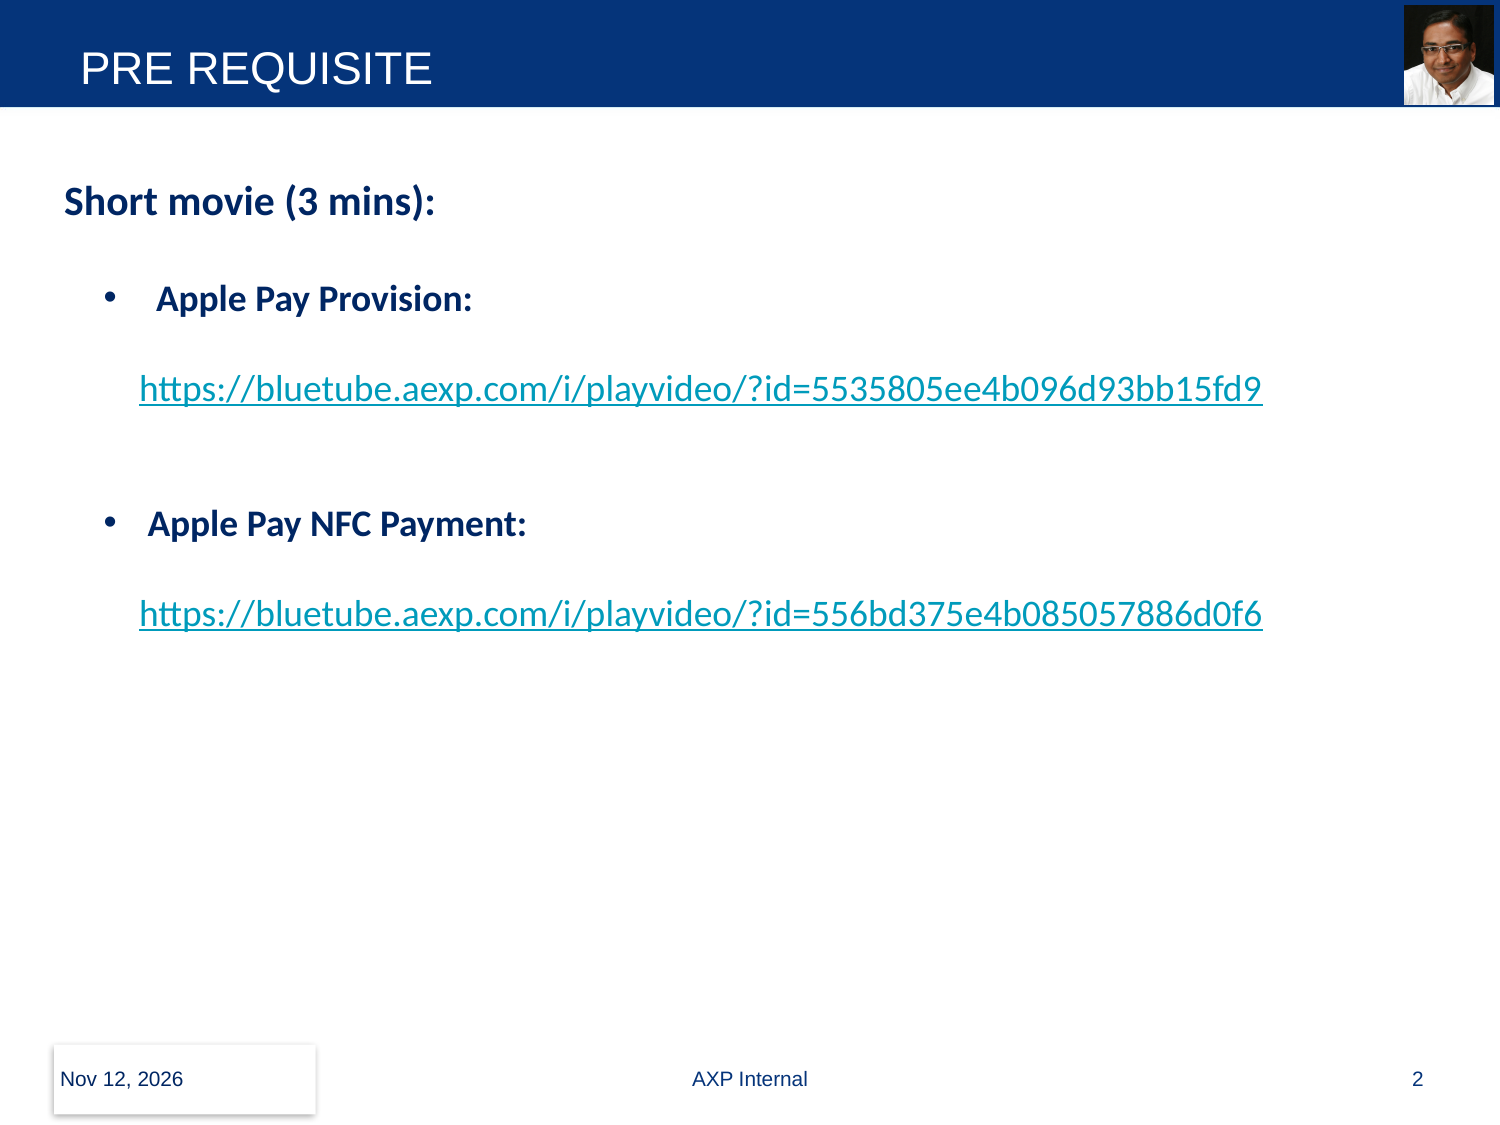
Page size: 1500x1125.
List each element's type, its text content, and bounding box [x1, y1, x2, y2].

slide_number 2 [1088, 1048, 1439, 1109]
picture [0, 0, 1500, 1125]
text_box Short movie (3 mins): Apple Pay Provision: https://bluetube.aexp.com/i/playvideo/?id=5535805ee4b096d93bb15fd9 Apple Pay NFC Payment: https://bluetube.aexp.com/i/playvideo/?id=556bd375e4b085057886d0f6 [21, 138, 1475, 699]
title Pre requisite [65, 31, 1400, 110]
footer AXP Internal [512, 1048, 988, 1109]
slide_number 24-Jun-15 [45, 1048, 396, 1109]
